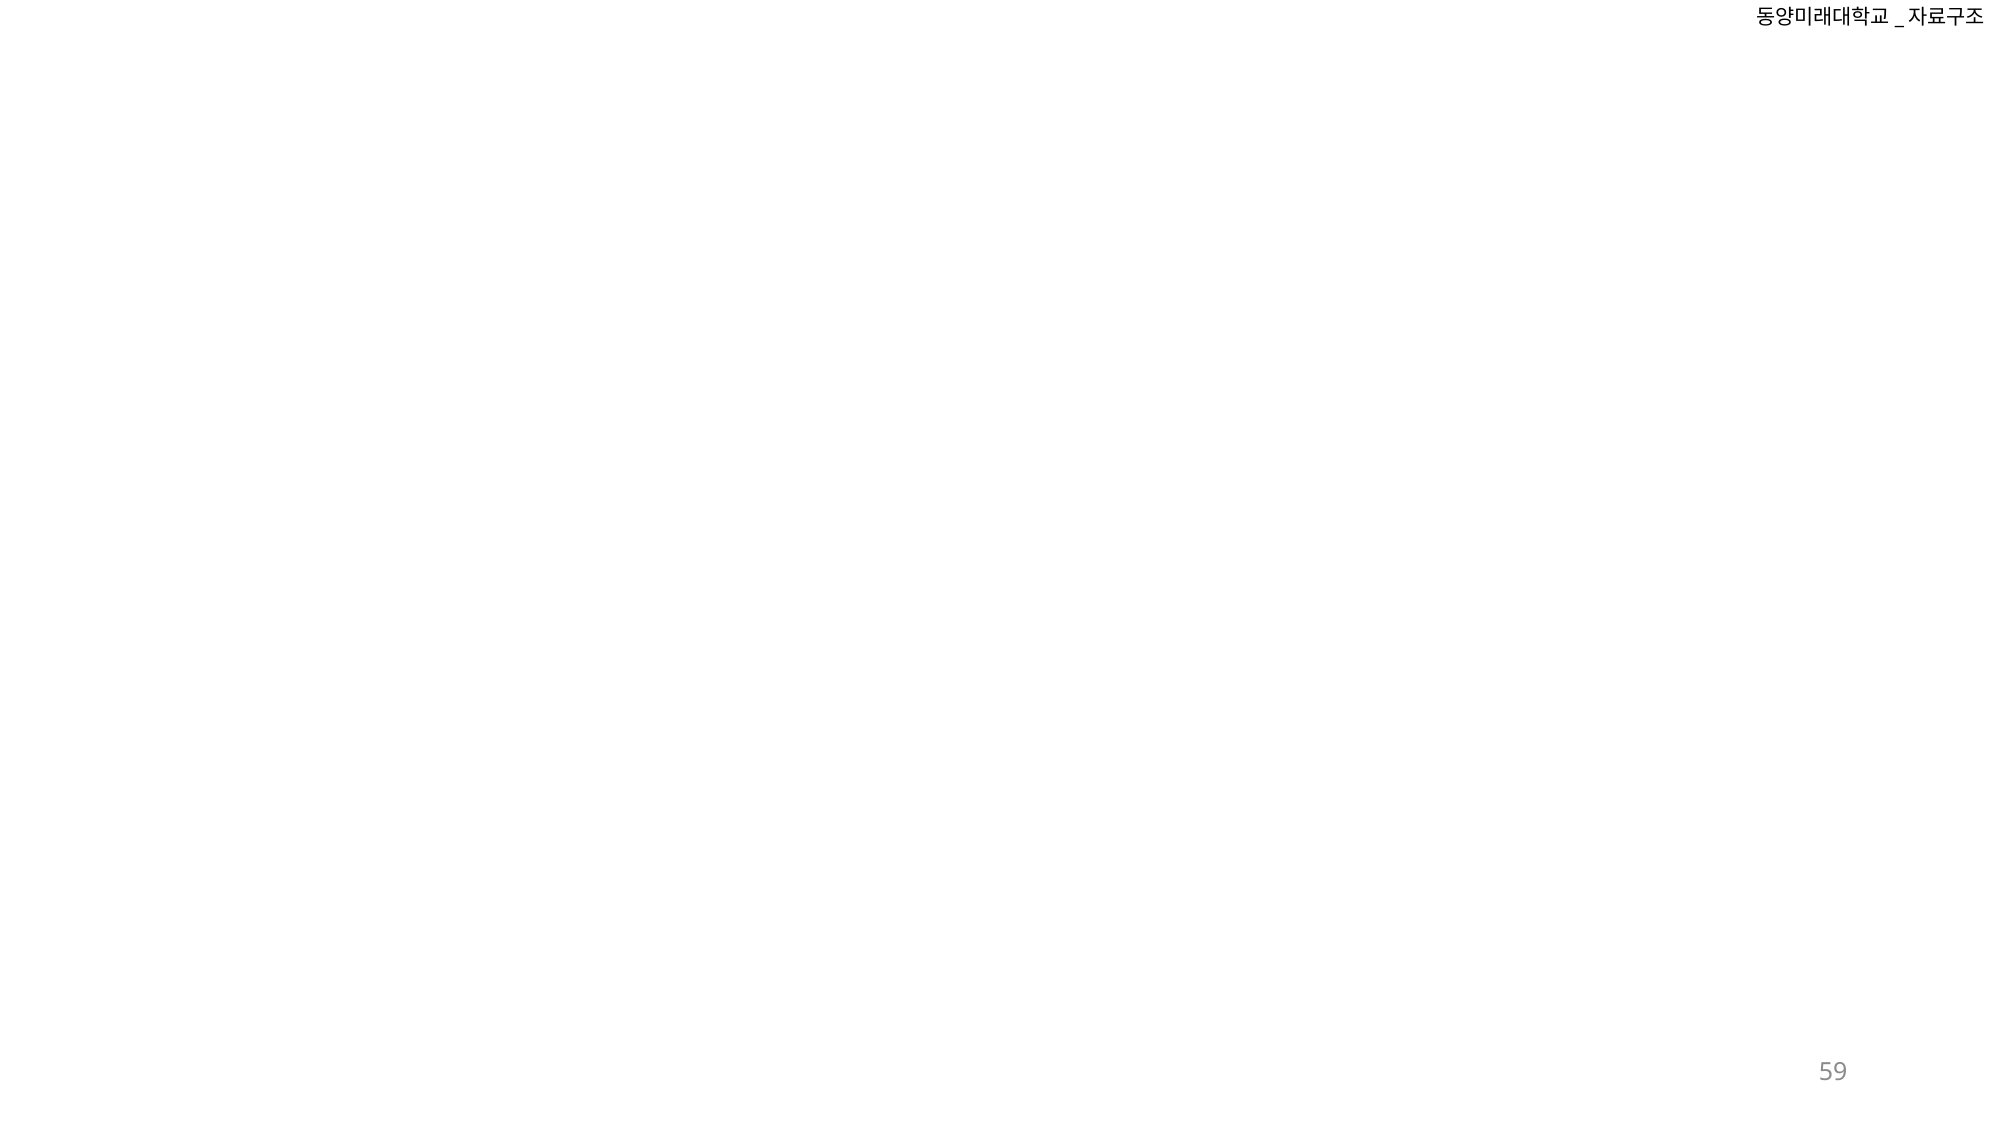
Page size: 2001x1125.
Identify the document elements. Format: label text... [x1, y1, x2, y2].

slide_number 59 [1412, 1042, 1863, 1103]
text_box 동양미래대학교_자료구조 [1474, 0, 2000, 120]
